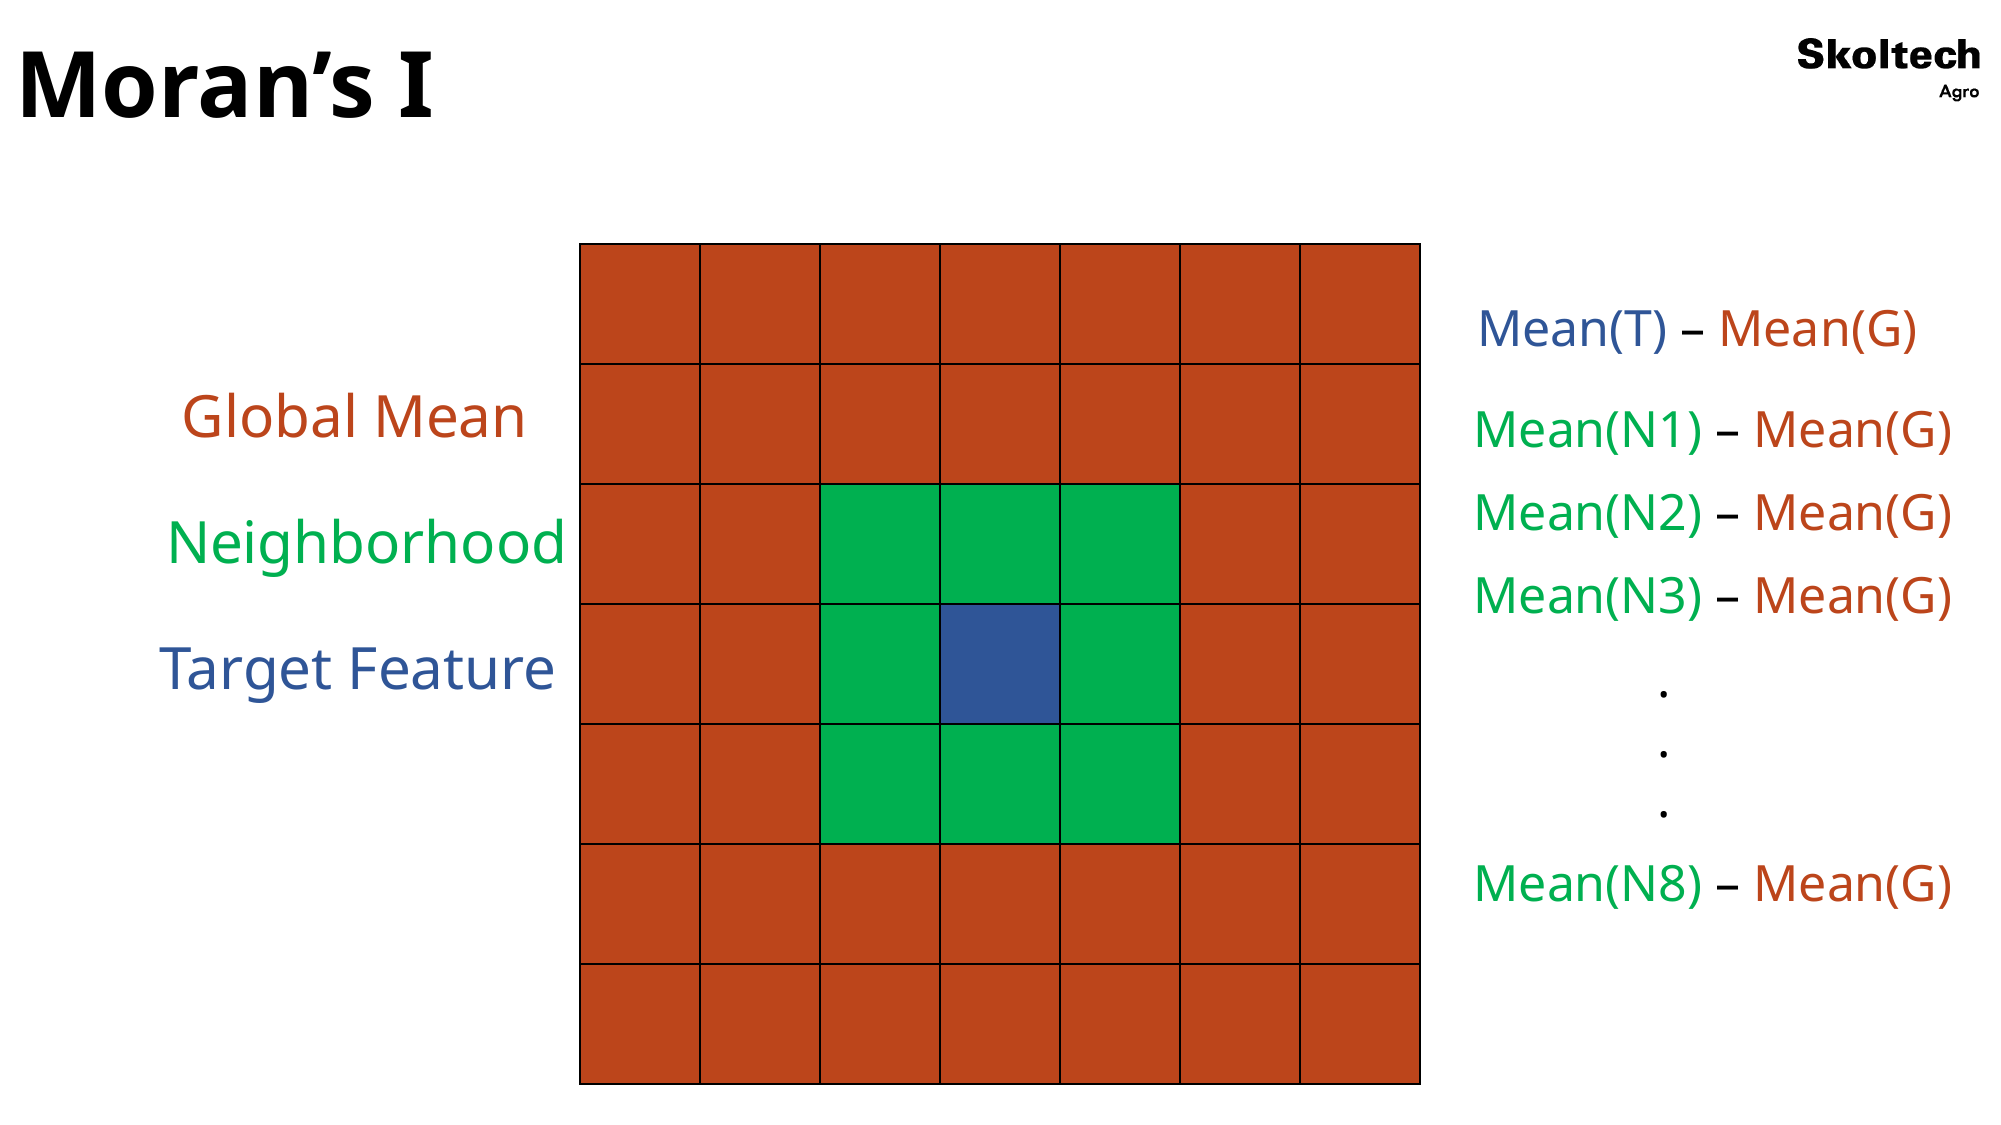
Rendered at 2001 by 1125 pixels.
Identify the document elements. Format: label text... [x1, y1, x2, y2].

table_cell [1061, 845, 1179, 963]
table_cell [1181, 965, 1299, 1083]
text_box Neighborhood [151, 497, 579, 583]
table_cell [581, 605, 699, 723]
text_box . . . [1642, 639, 1686, 835]
table_cell [1181, 845, 1299, 963]
picture [1946, 20, 1985, 116]
table_cell [1061, 485, 1179, 603]
table_cell [581, 485, 699, 603]
table_cell [701, 365, 819, 483]
table_cell [581, 725, 699, 843]
table_cell [701, 605, 819, 723]
title Moran’s I [0, 0, 1946, 175]
text_box Target Feature [144, 623, 572, 709]
table_header [581, 245, 699, 363]
table_cell [821, 485, 939, 603]
text_box Mean(N3) – Mean(G) [1458, 556, 1968, 632]
table_cell [1061, 605, 1179, 723]
table_cell [1301, 605, 1419, 723]
table_cell [821, 725, 939, 843]
table_cell [1301, 845, 1419, 963]
table_cell [941, 725, 1059, 843]
table_cell [701, 725, 819, 843]
table_cell [1181, 485, 1299, 603]
table_cell [1061, 365, 1179, 483]
table_cell [581, 965, 699, 1083]
text_box Global Mean [167, 371, 543, 457]
table_cell [941, 845, 1059, 963]
text_box Mean(T) – Mean(G) [1462, 289, 1933, 365]
table_header [821, 245, 939, 363]
table_cell [941, 965, 1059, 1083]
table_header [701, 245, 819, 363]
table_header [1061, 245, 1179, 363]
table_cell [821, 845, 939, 963]
table_cell [821, 365, 939, 483]
table_cell [581, 365, 699, 483]
table_cell [701, 485, 819, 603]
table_cell [1061, 965, 1179, 1083]
table_cell [1301, 485, 1419, 603]
table_header [941, 245, 1059, 363]
table_cell [1061, 725, 1179, 843]
table_cell [1301, 365, 1419, 483]
table_cell [581, 845, 699, 963]
table_header [1181, 245, 1299, 363]
text_box Mean(N8) – Mean(G) [1458, 844, 1968, 919]
table_cell [1301, 725, 1419, 843]
table_cell [821, 965, 939, 1083]
table_cell [1181, 365, 1299, 483]
table_cell [941, 485, 1059, 603]
table_header [1301, 245, 1419, 363]
text_box Mean(N2) – Mean(G) [1458, 473, 1968, 548]
table_cell [701, 845, 819, 963]
table_cell [701, 965, 819, 1083]
table_cell [1301, 965, 1419, 1083]
table_cell [941, 365, 1059, 483]
text_box Mean(N1) – Mean(G) [1458, 389, 1968, 465]
table_cell [1181, 725, 1299, 843]
table_cell [1181, 605, 1299, 723]
table_cell [821, 605, 939, 723]
table_cell [941, 605, 1059, 723]
